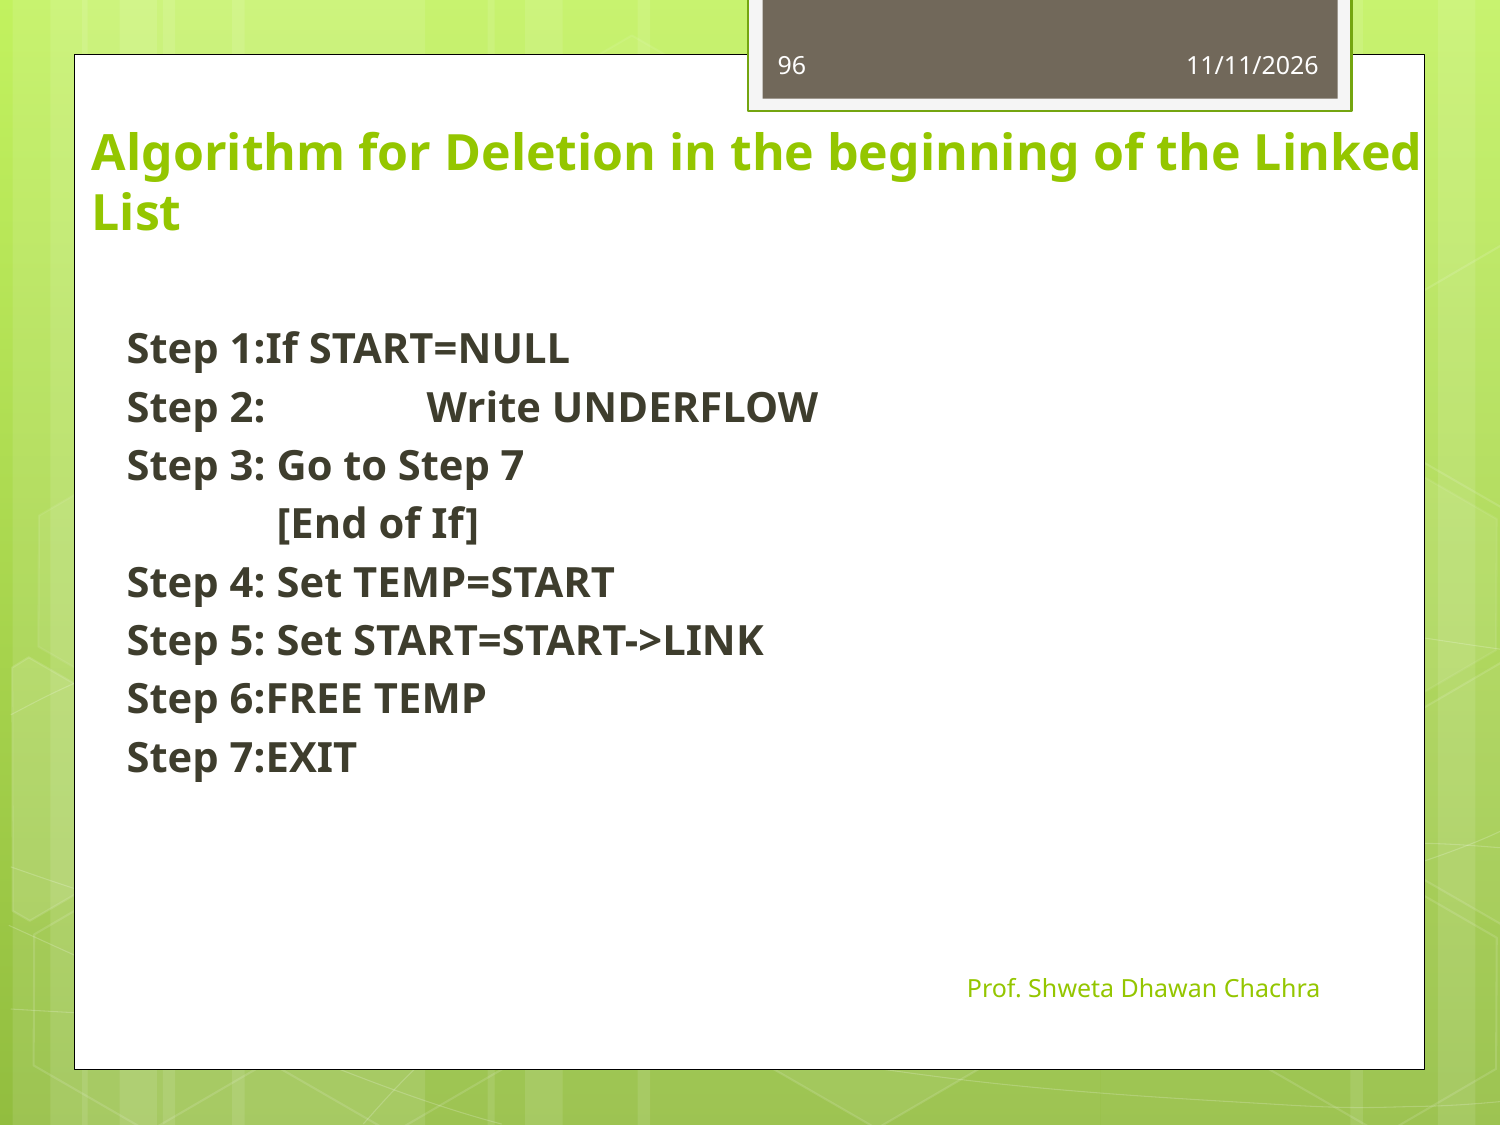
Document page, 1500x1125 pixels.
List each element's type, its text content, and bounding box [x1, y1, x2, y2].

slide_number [983, 36, 1334, 97]
footer Prof. Shweta Dhawan Chachra [761, 960, 1336, 1020]
title Algorithm for Deletion in the beginning of the Linked List [76, 172, 1447, 248]
list Step 1:If START=NULL Step 2: Write UNDERFLOW Step 3: Go to Step 7 [End of If] Step 4: Set TEMP=START Step 5: Set START=START->LINK Step 6:FREE TEMP Step 7:EXIT [100, 314, 1412, 957]
slide_number 96 [762, 36, 982, 97]
